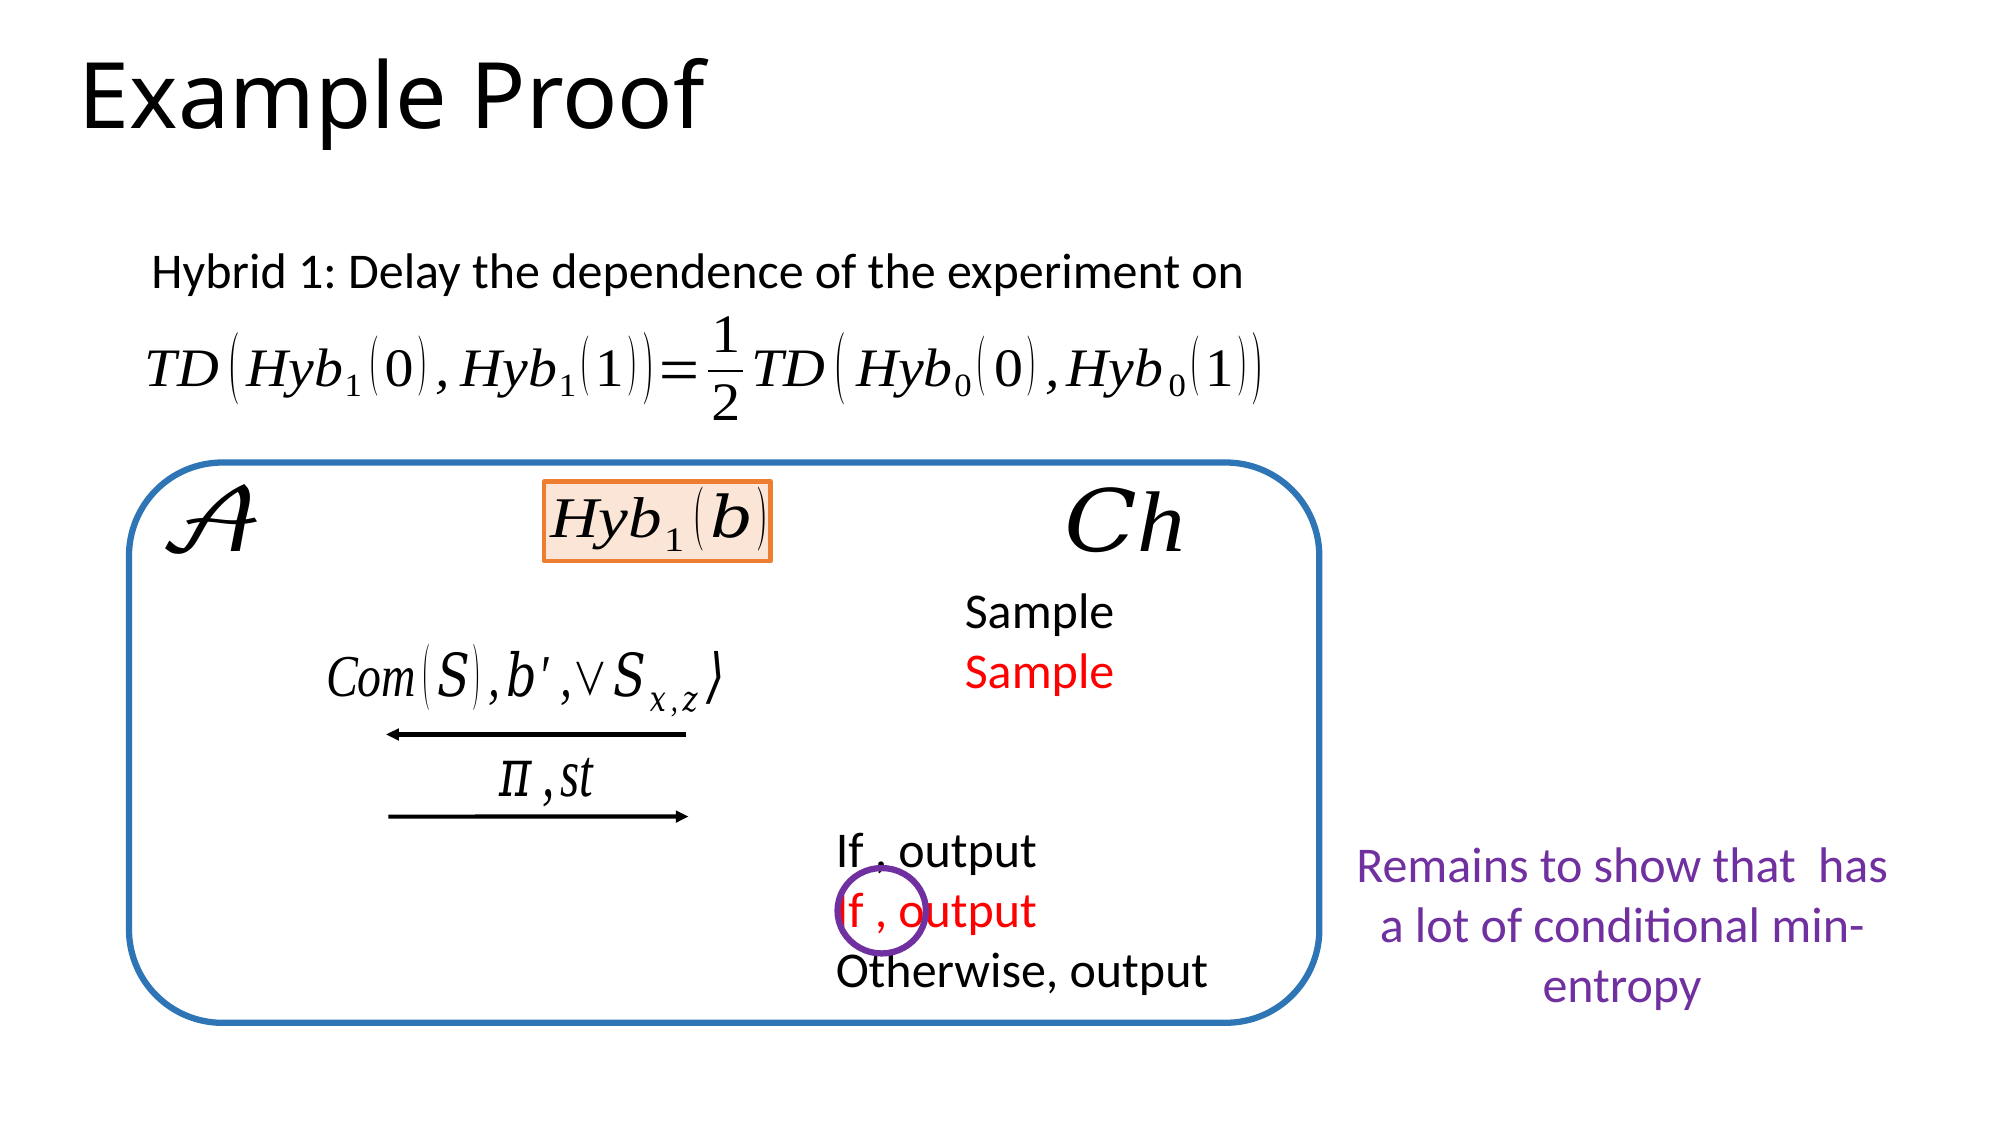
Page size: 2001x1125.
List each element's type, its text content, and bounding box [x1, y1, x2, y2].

text_box [127, 461, 1321, 1024]
text_box Example Proof [63, 31, 737, 166]
text_box [836, 867, 927, 955]
